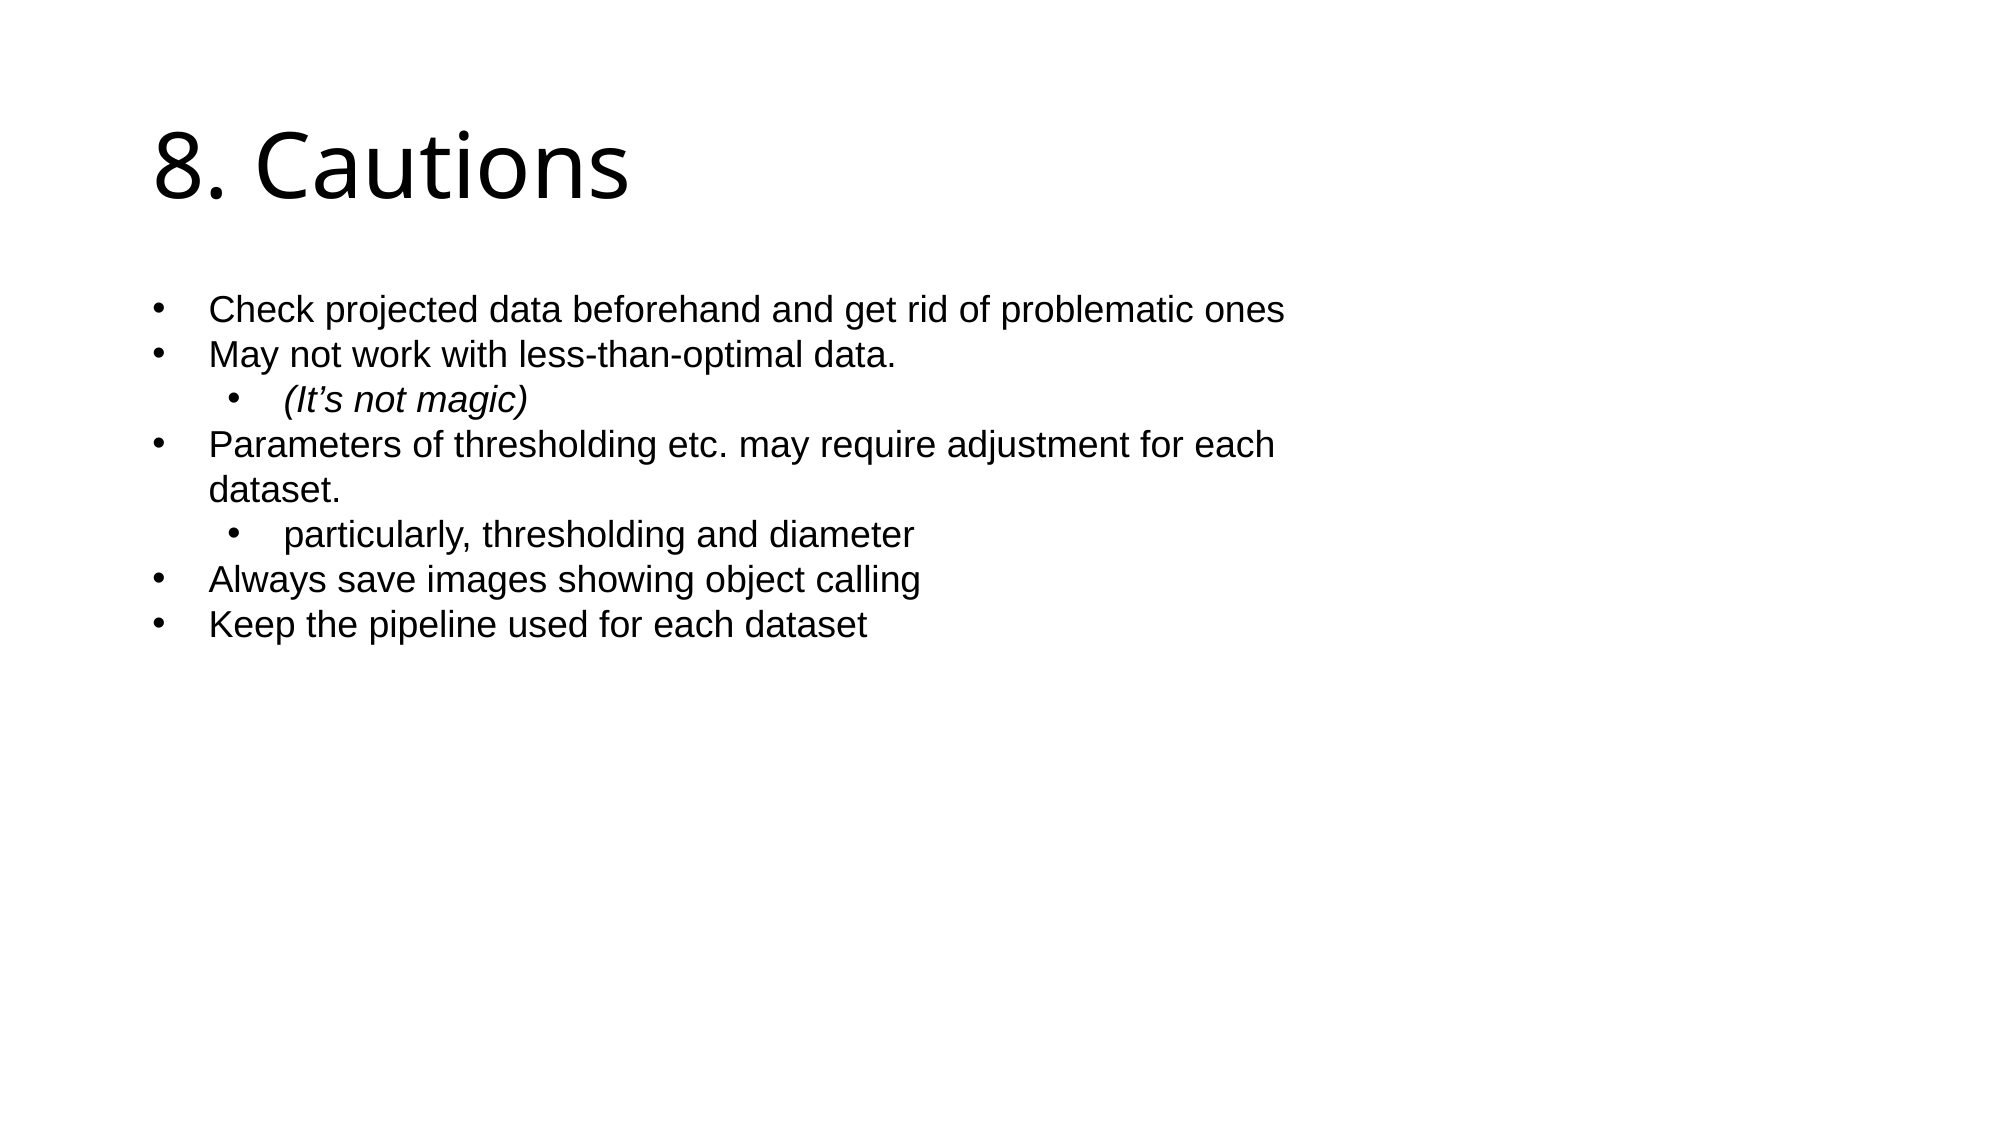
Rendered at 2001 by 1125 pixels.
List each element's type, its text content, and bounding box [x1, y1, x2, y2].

title 8. Cautions [137, 59, 1863, 278]
text_box Check projected data beforehand and get rid of problematic ones May not work with less-than-optimal data. (It’s not magic) Parameters of thresholding etc. may require adjustment for each dataset. particularly, thresholding and diameter Always save images showing object calling Keep the pipeline used for each dataset [137, 277, 1324, 922]
